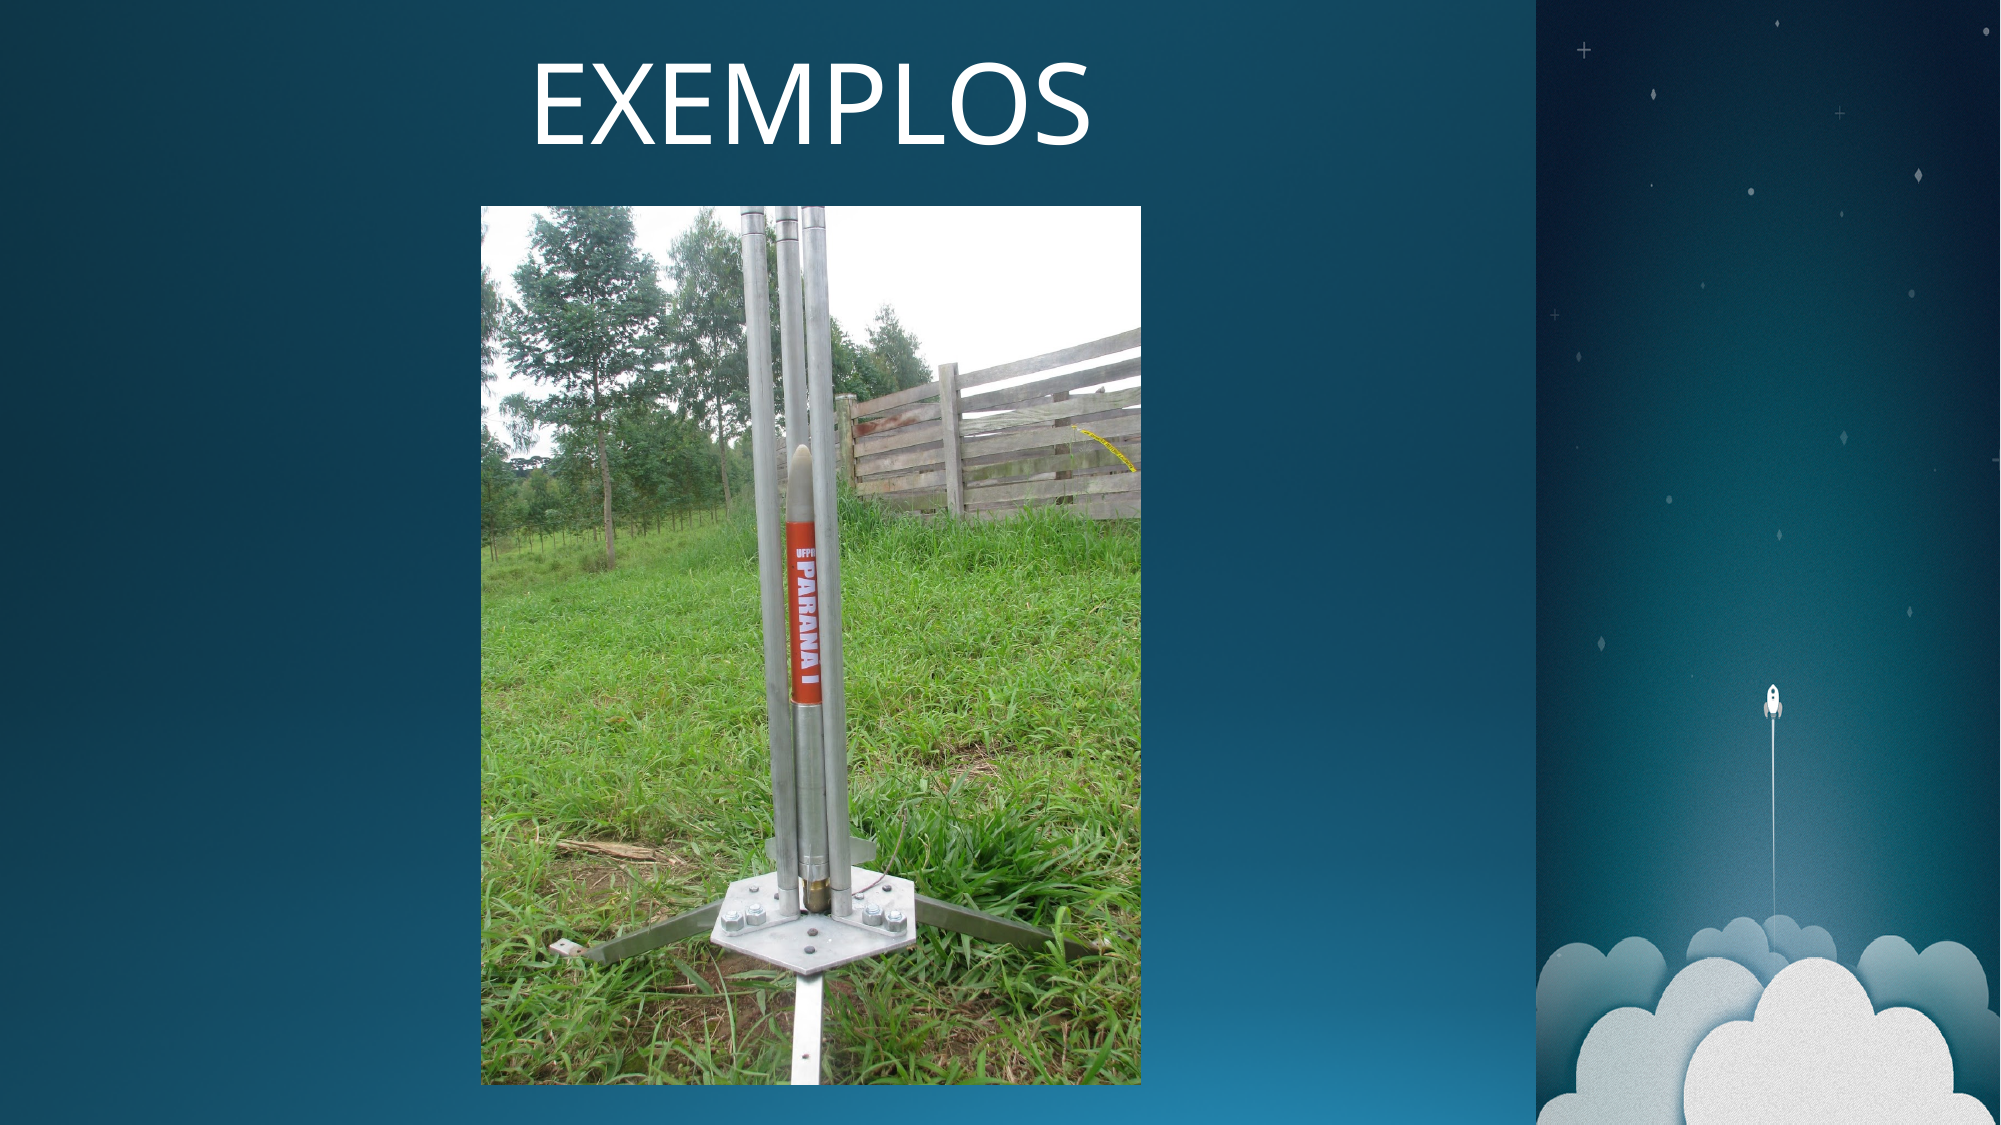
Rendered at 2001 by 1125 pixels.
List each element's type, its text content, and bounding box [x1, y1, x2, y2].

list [1536, 0, 2000, 1125]
picture [0, 0, 1536, 1125]
title EXEMPLOS [145, 0, 1477, 218]
